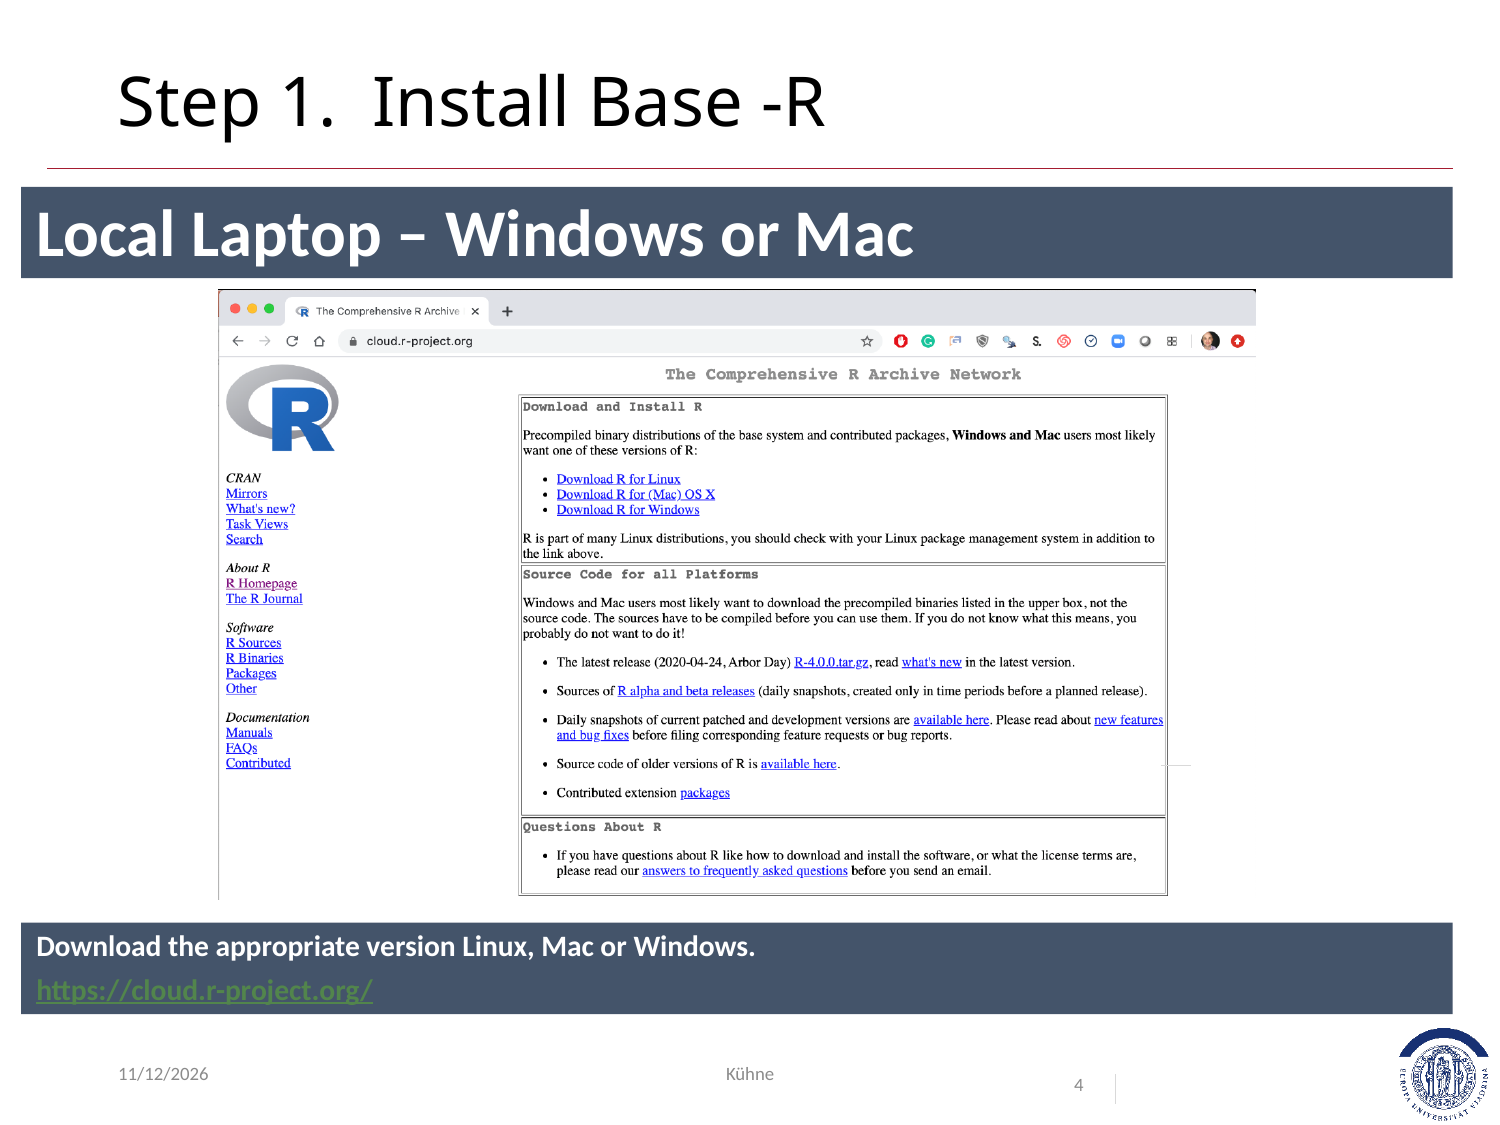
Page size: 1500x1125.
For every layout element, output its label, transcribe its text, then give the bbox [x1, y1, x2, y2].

picture [1396, 1025, 1491, 1123]
slide_number 4 [1059, 1042, 1200, 1103]
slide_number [103, 1042, 441, 1103]
footer Kühne [496, 1042, 1004, 1103]
text_box Download the appropriate version Linux, Mac or Windows. https://cloud.r-project.org/ [21, 922, 1453, 1015]
picture [218, 289, 1256, 900]
list Local Laptop – Windows or Mac [21, 186, 1453, 279]
title Step 1. Install Base -R [103, 59, 1397, 157]
